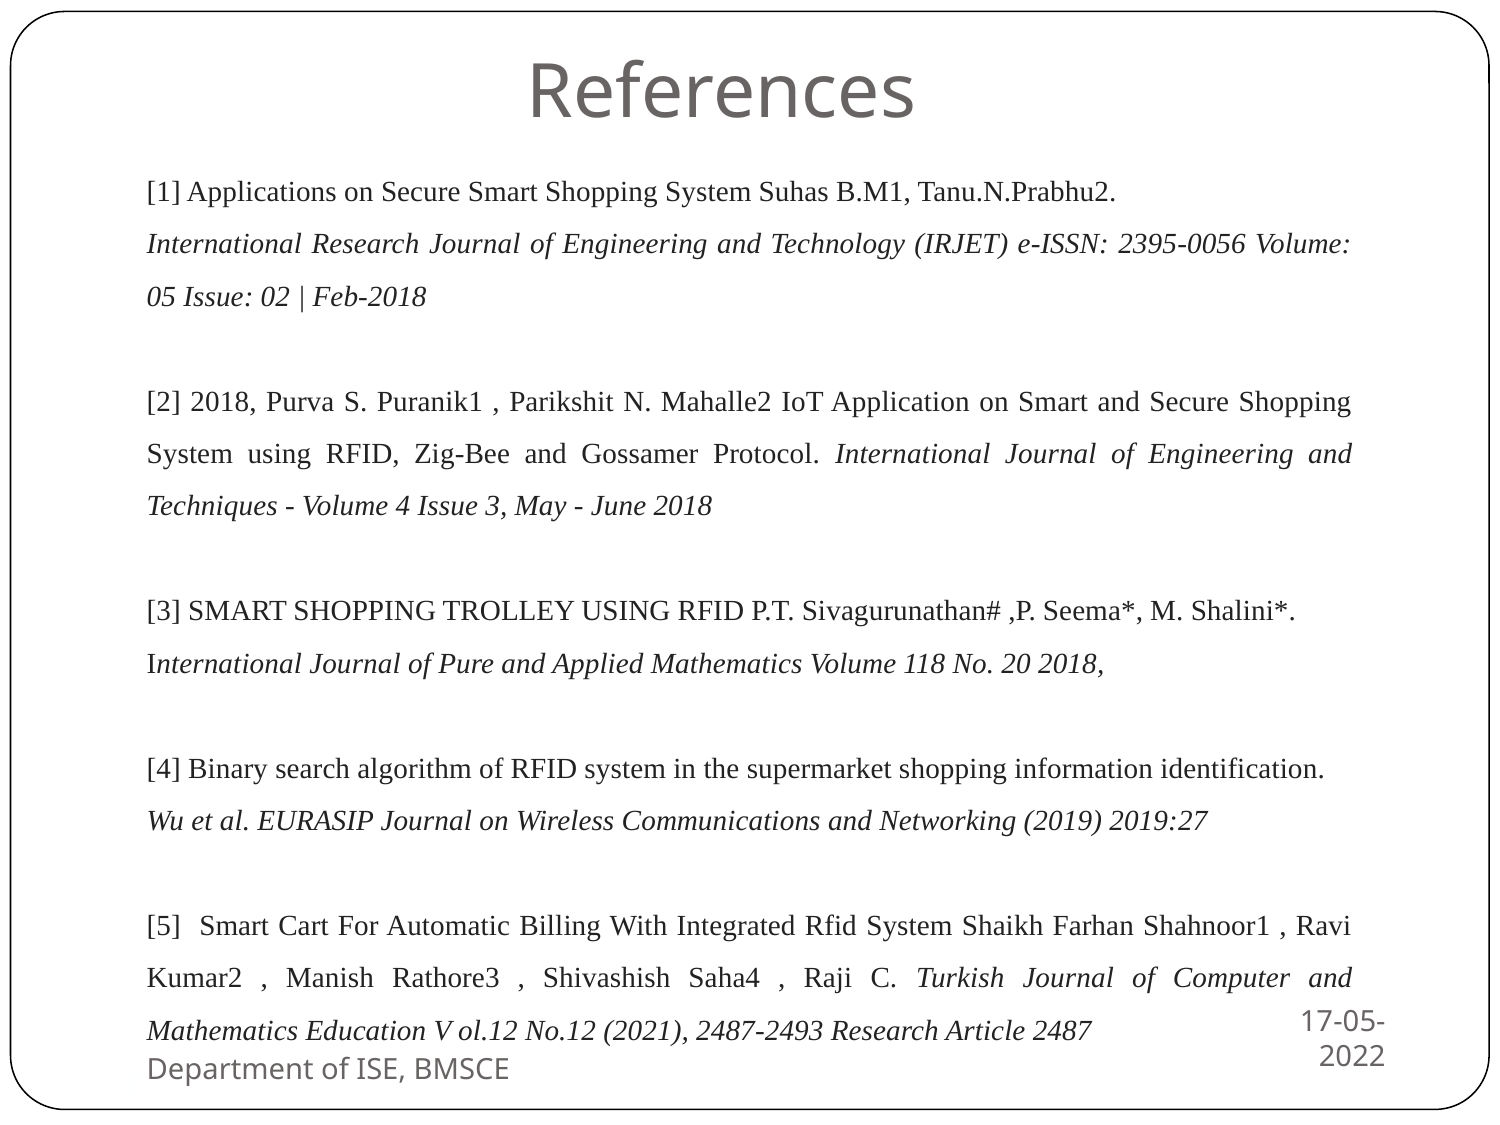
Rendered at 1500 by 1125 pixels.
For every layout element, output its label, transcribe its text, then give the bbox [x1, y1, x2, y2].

list References [112, 27, 1350, 173]
footer Department of ISE, BMSCE [131, 1037, 1070, 1098]
slide_number 1 [83, 1052, 180, 1113]
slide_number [1222, 1006, 1401, 1067]
list [1] Applications on Secure Smart Shopping System Suhas B.M1, Tanu.N.Prabhu2. International Research Journal of Engineering and Technology (IRJET) e-ISSN: 2395-0056 Volume: 05 Issue: 02 | Feb-2018 [2] 2018, Purva S. Puranik1 , Parikshit N. Mahalle2 IoT Application on Smart and Secure Shopping System using RFID, Zig-Bee and Gossamer Protocol. International Journal of Engineering and Techniques - Volume 4 Issue 3, May - June 2018 [3] SMART SHOPPING TROLLEY USING RFID P.T. Sivagurunathan# ,P. Seema*, M. Shalini*. International Journal of Pure and Applied Mathematics Volume 118 No. 20 2018, [4] Binary search algorithm of RFID system in the supermarket shopping information identification. Wu et al. EURASIP Journal on Wireless Communications and Networking (2019) 2019:27 [5] Smart Cart For Automatic Billing With Integrated Rfid System Shaikh Farhan Shahnoor1 , Ravi Kumar2 , Manish Rathore3 , Shivashish Saha4 , Raji C. Turkish Journal of Computer and Mathematics Education V ol.12 No.12 (2021), 2487-2493 Research Article 2487 [131, 139, 1369, 714]
